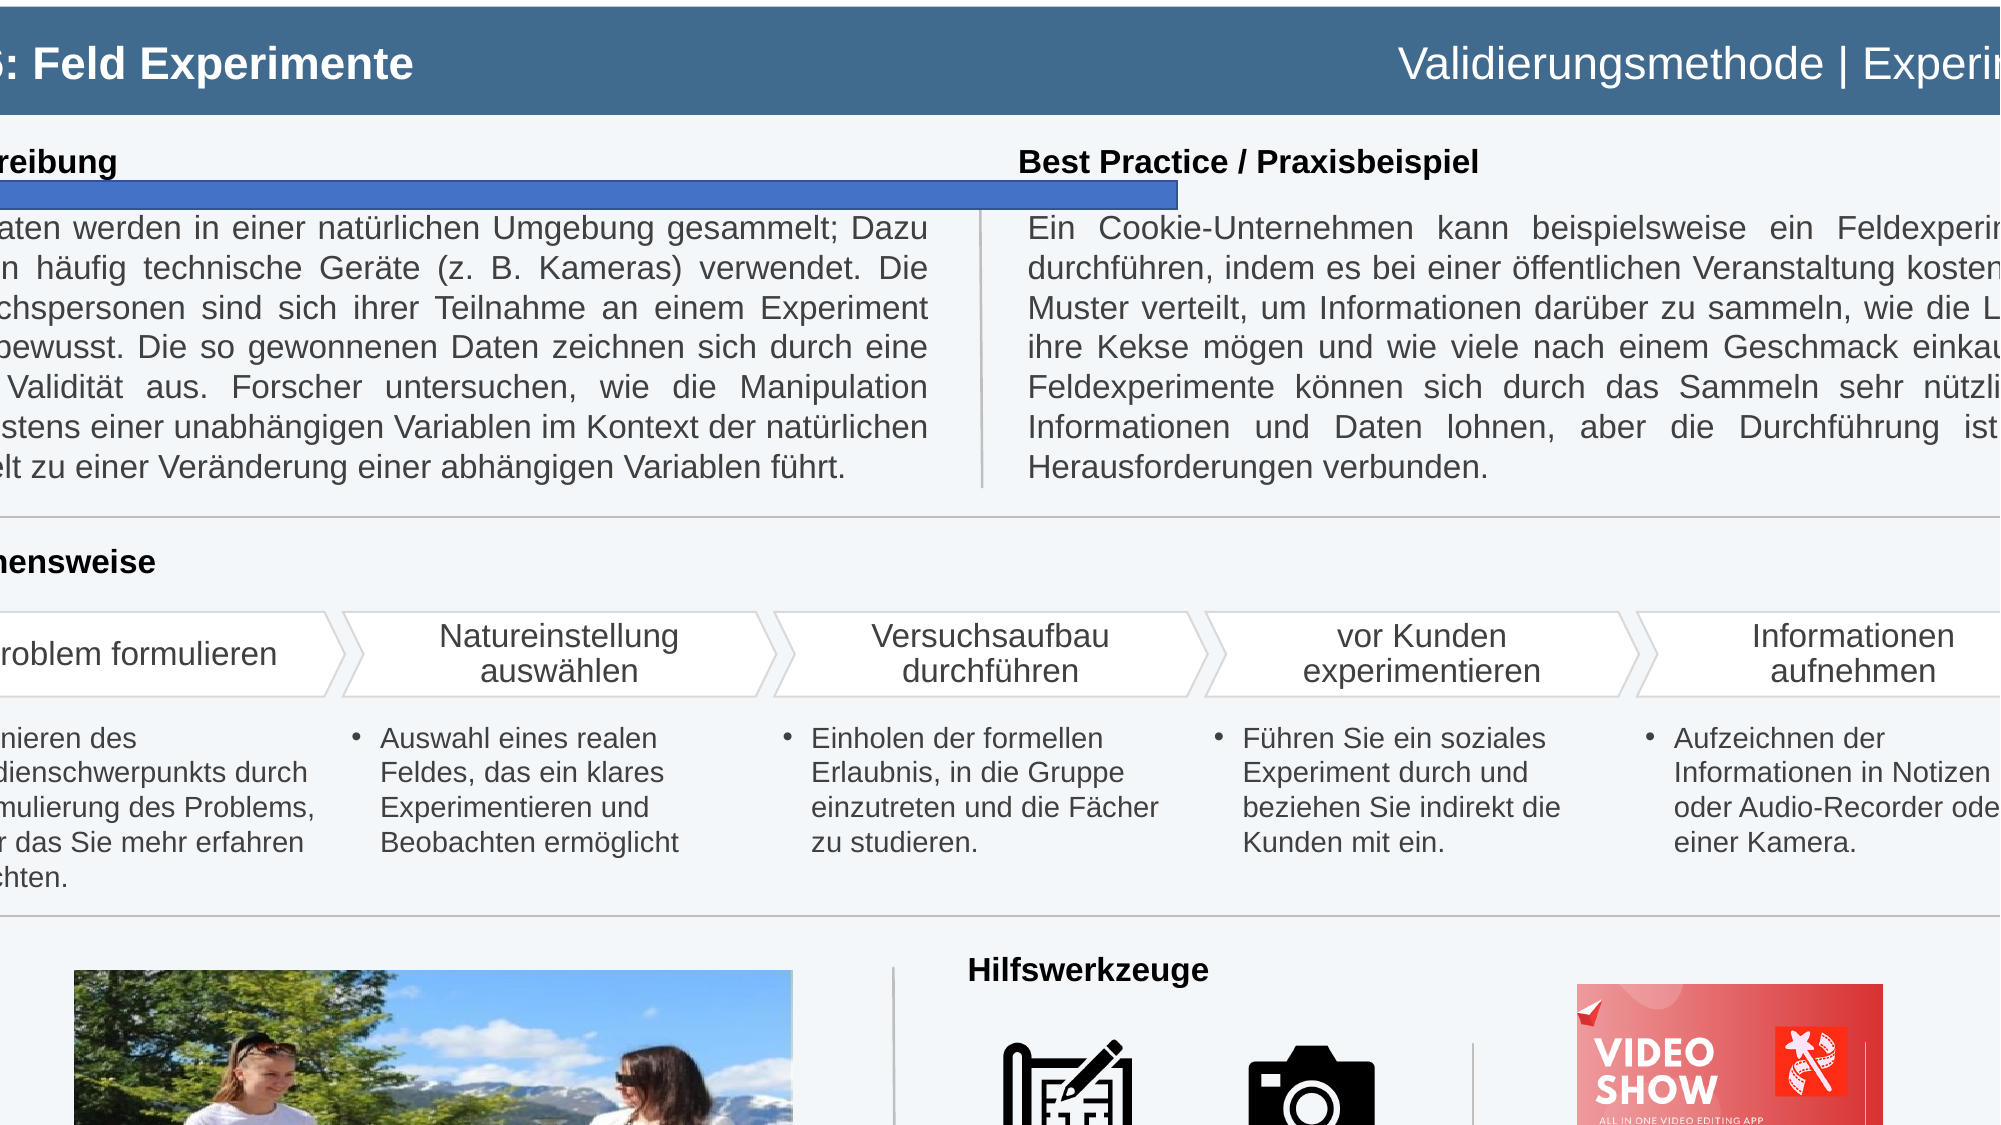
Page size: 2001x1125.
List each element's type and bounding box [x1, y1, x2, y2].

picture [992, 1022, 1143, 1125]
picture [73, 970, 793, 1125]
text_box [0, 917, 2000, 1125]
picture [1576, 984, 1883, 1125]
picture [1236, 1022, 1387, 1125]
text_box [0, 6, 2000, 516]
text_box [0, 517, 2000, 916]
